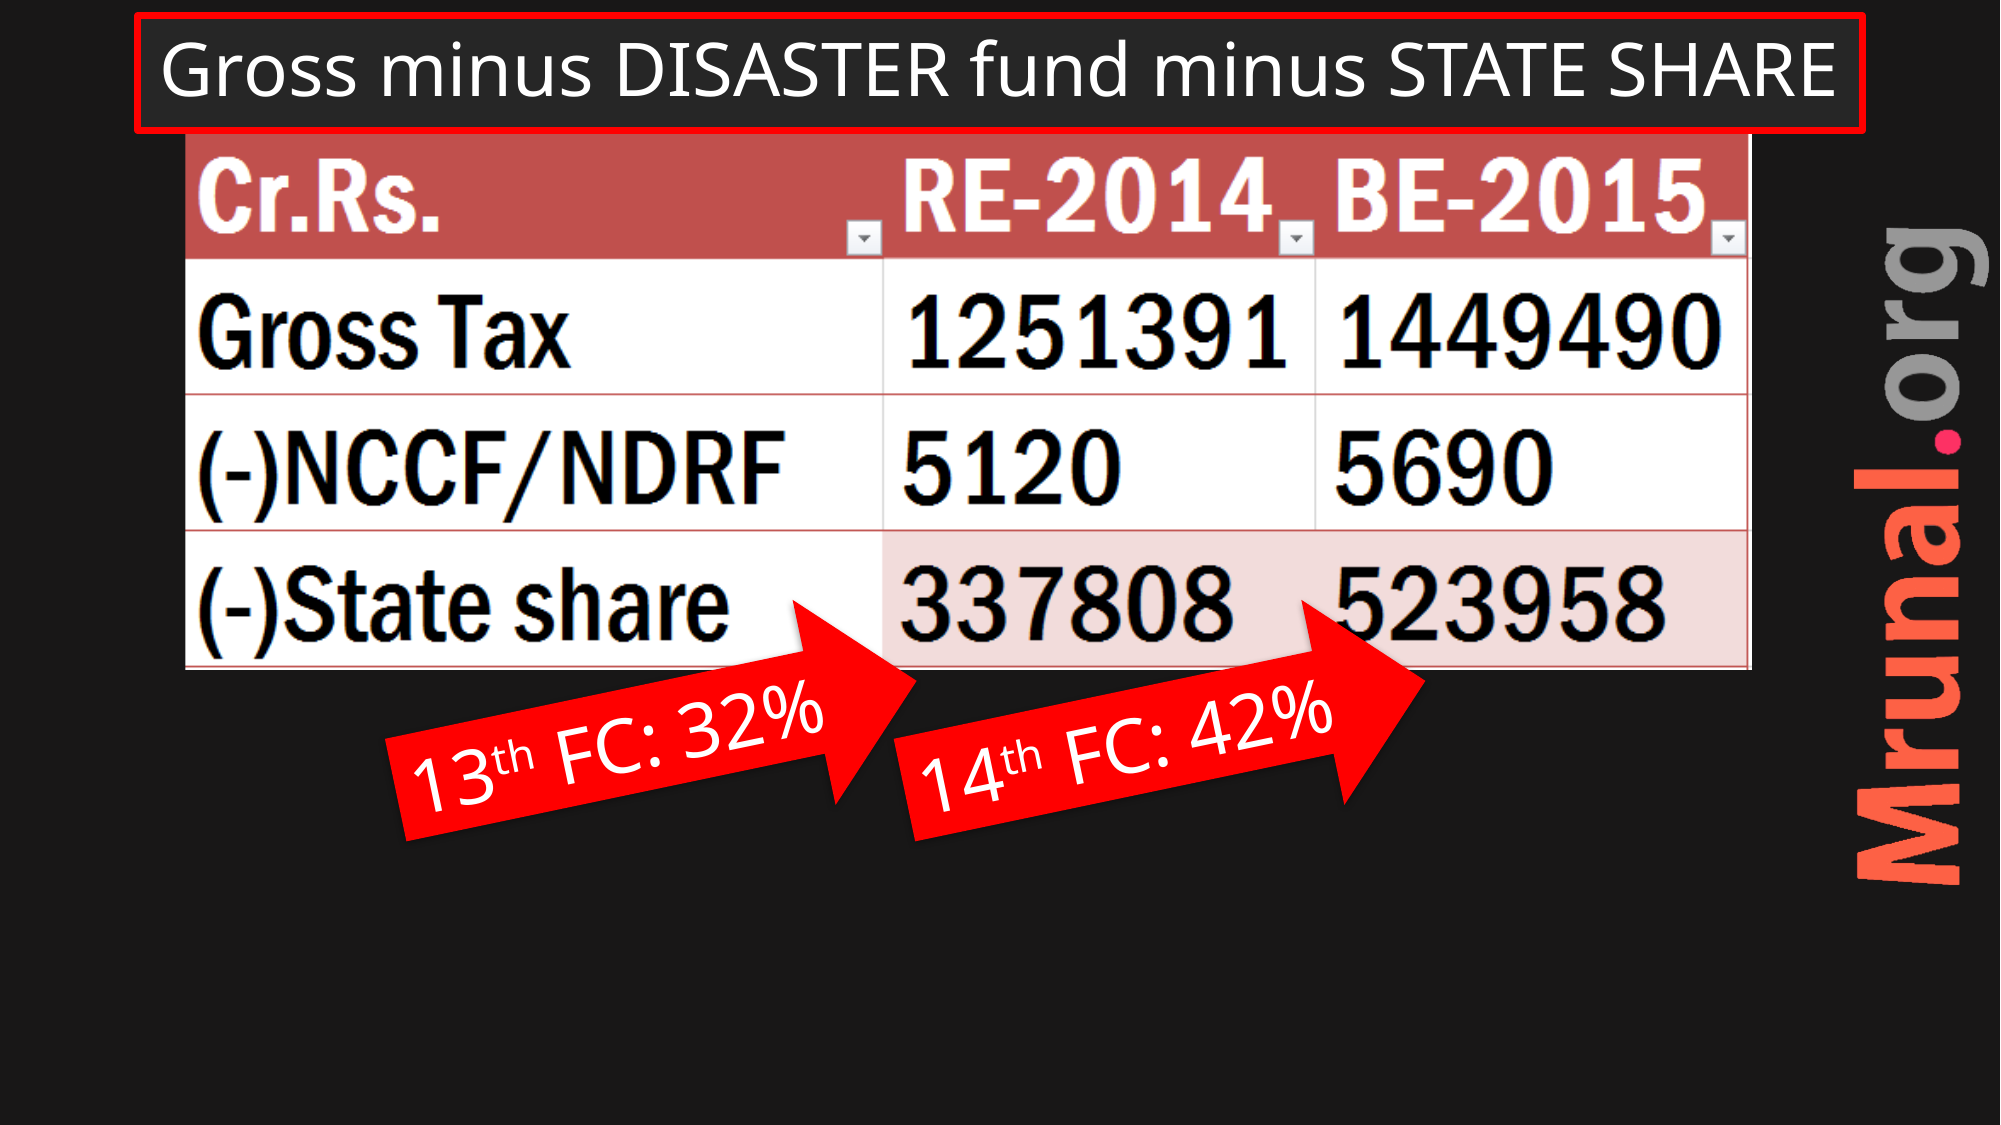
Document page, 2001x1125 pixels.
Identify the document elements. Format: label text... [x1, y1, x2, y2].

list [185, 130, 1753, 670]
picture [1832, 223, 2000, 894]
text_box 14th FC: 42% [893, 681, 1426, 842]
text_box 13th FC: 32% [384, 681, 917, 842]
title Gross minus DISASTER fund minus STATE SHARE [134, 12, 1866, 134]
